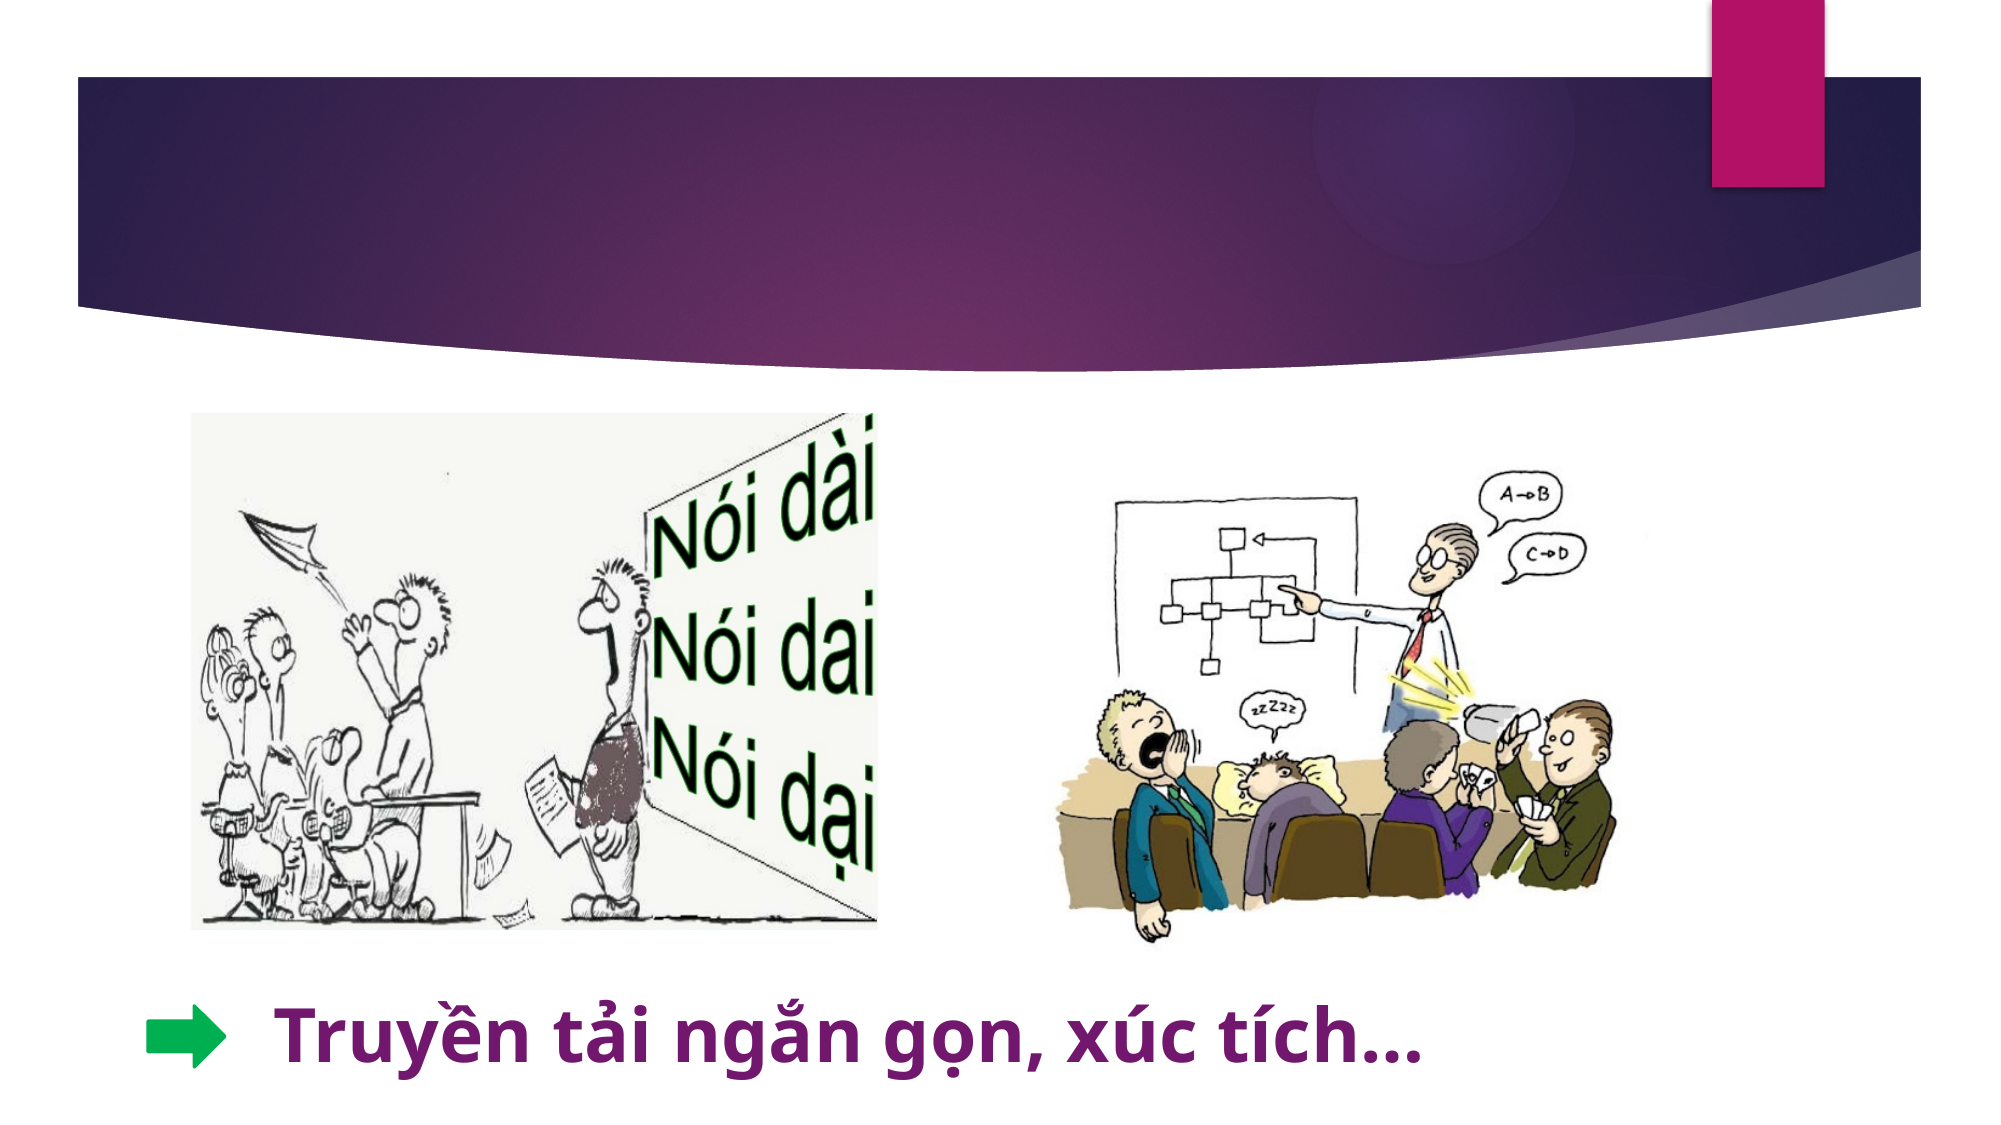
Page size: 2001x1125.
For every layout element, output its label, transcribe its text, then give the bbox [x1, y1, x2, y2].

text_box [146, 1004, 227, 1069]
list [1047, 426, 1655, 970]
title Truyền tải ngắn gọn, xúc tích… [238, 974, 1677, 1091]
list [190, 413, 878, 930]
